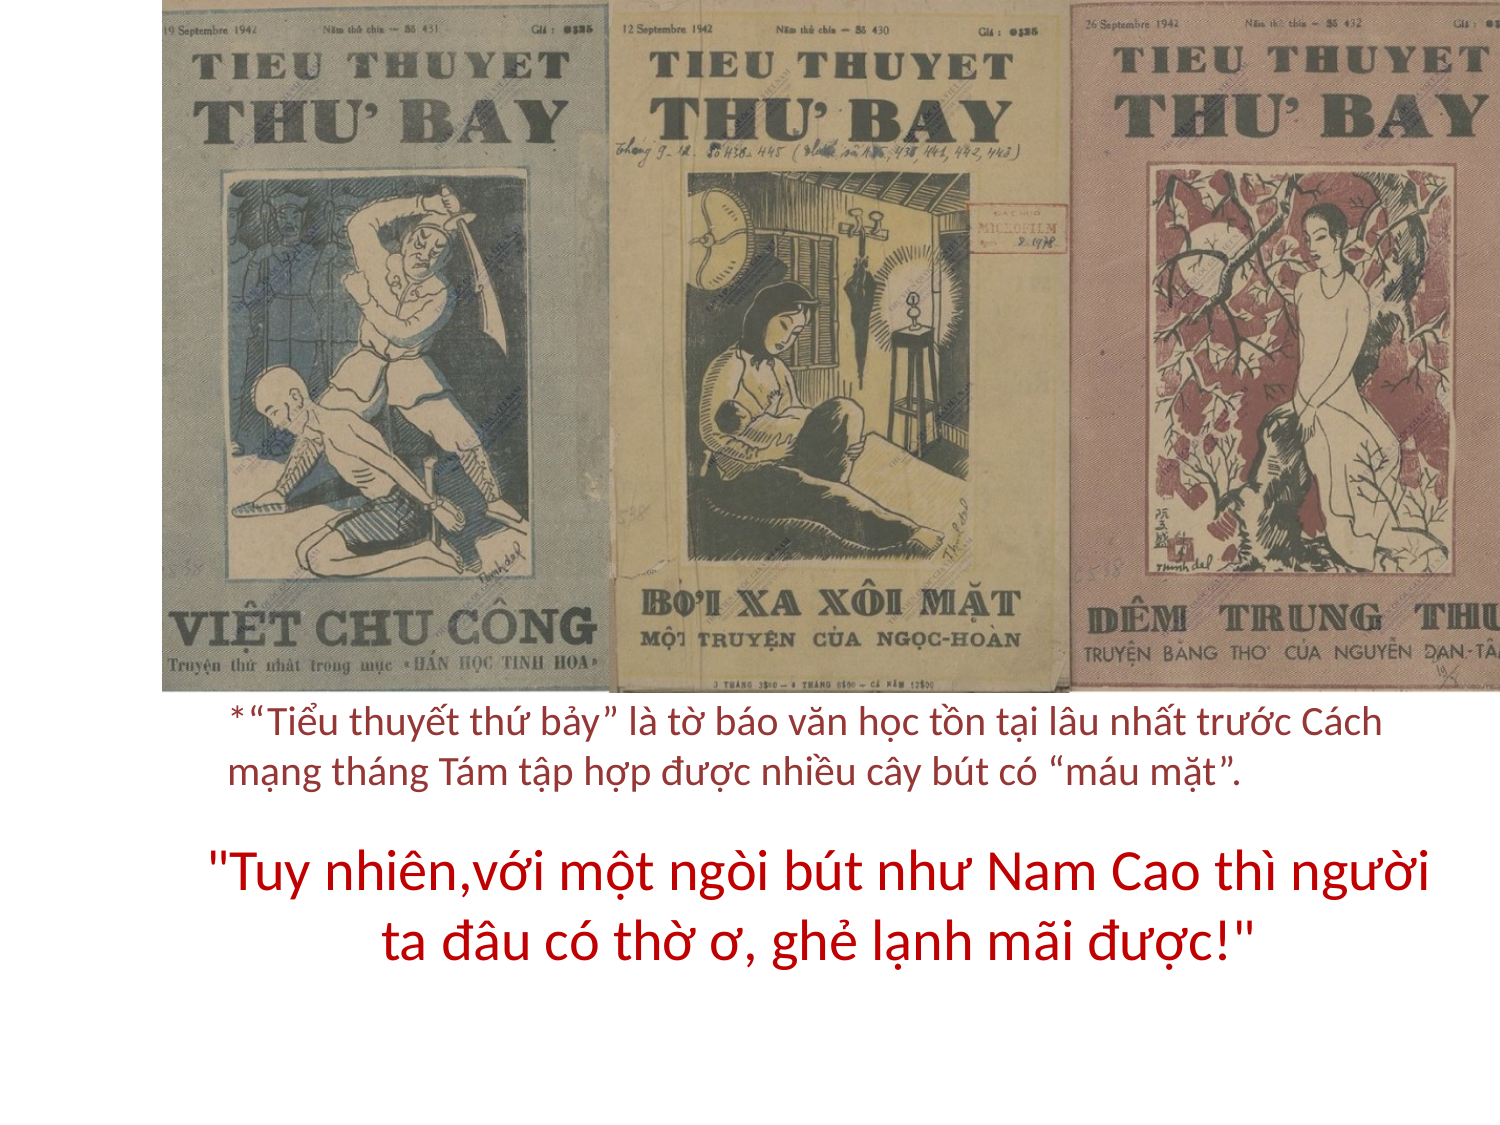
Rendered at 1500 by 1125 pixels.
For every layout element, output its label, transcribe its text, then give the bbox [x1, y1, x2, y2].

picture [162, 0, 1500, 693]
text_box "Tuy nhiên,với một ngòi bút như Nam Cao thì người ta đâu có thờ ơ, ghẻ lạnh mãi được!" [162, 824, 1475, 980]
text_box *“Tiểu thuyết thứ bảy” là tờ báo văn học tồn tại lâu nhất trước Cách mạng tháng Tám tập hợp được nhiều cây bút có “máu mặt”. [212, 701, 1500, 802]
